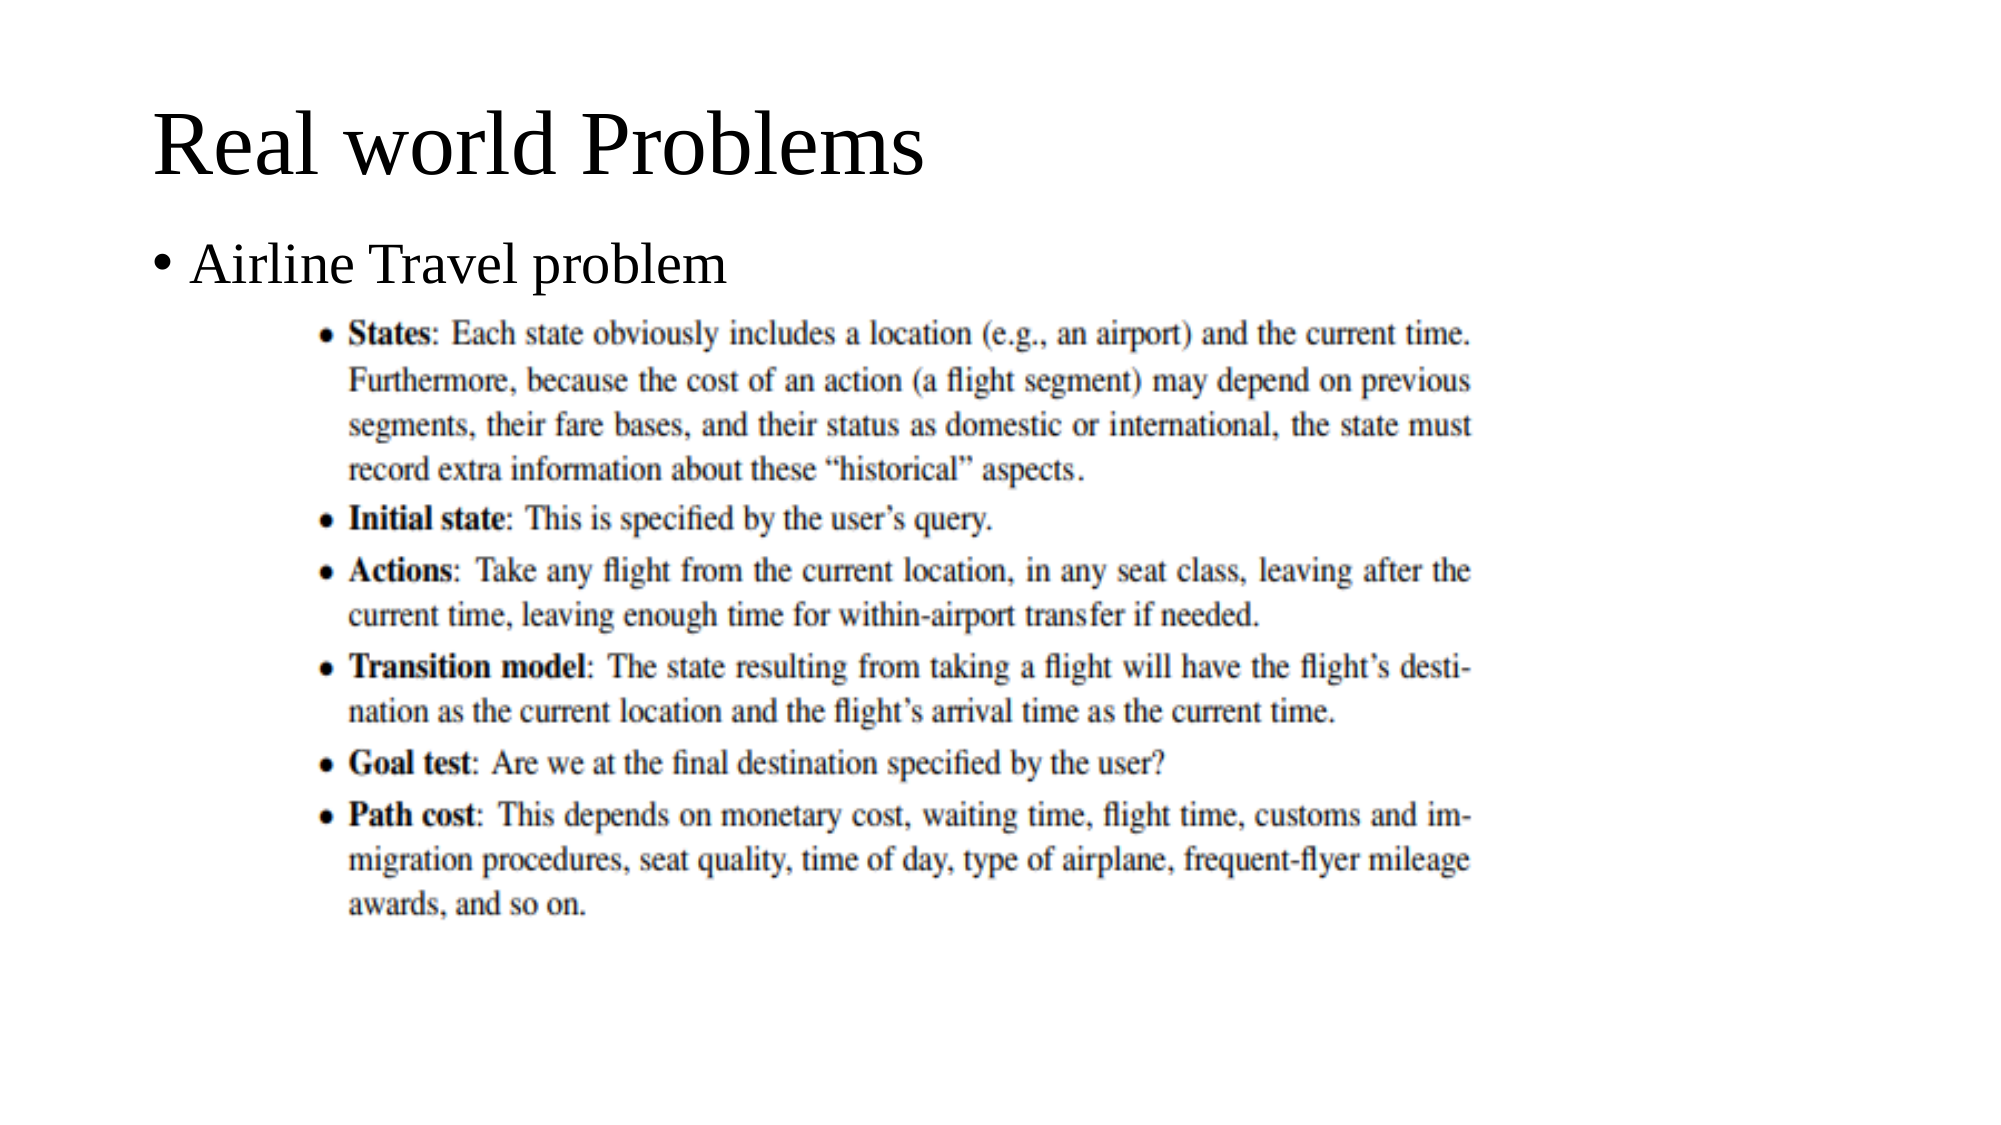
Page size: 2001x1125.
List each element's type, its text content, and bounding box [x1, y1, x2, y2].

picture [183, 313, 1507, 992]
list Airline Travel problem [137, 225, 1863, 940]
title Real world Problems [137, 36, 1863, 225]
